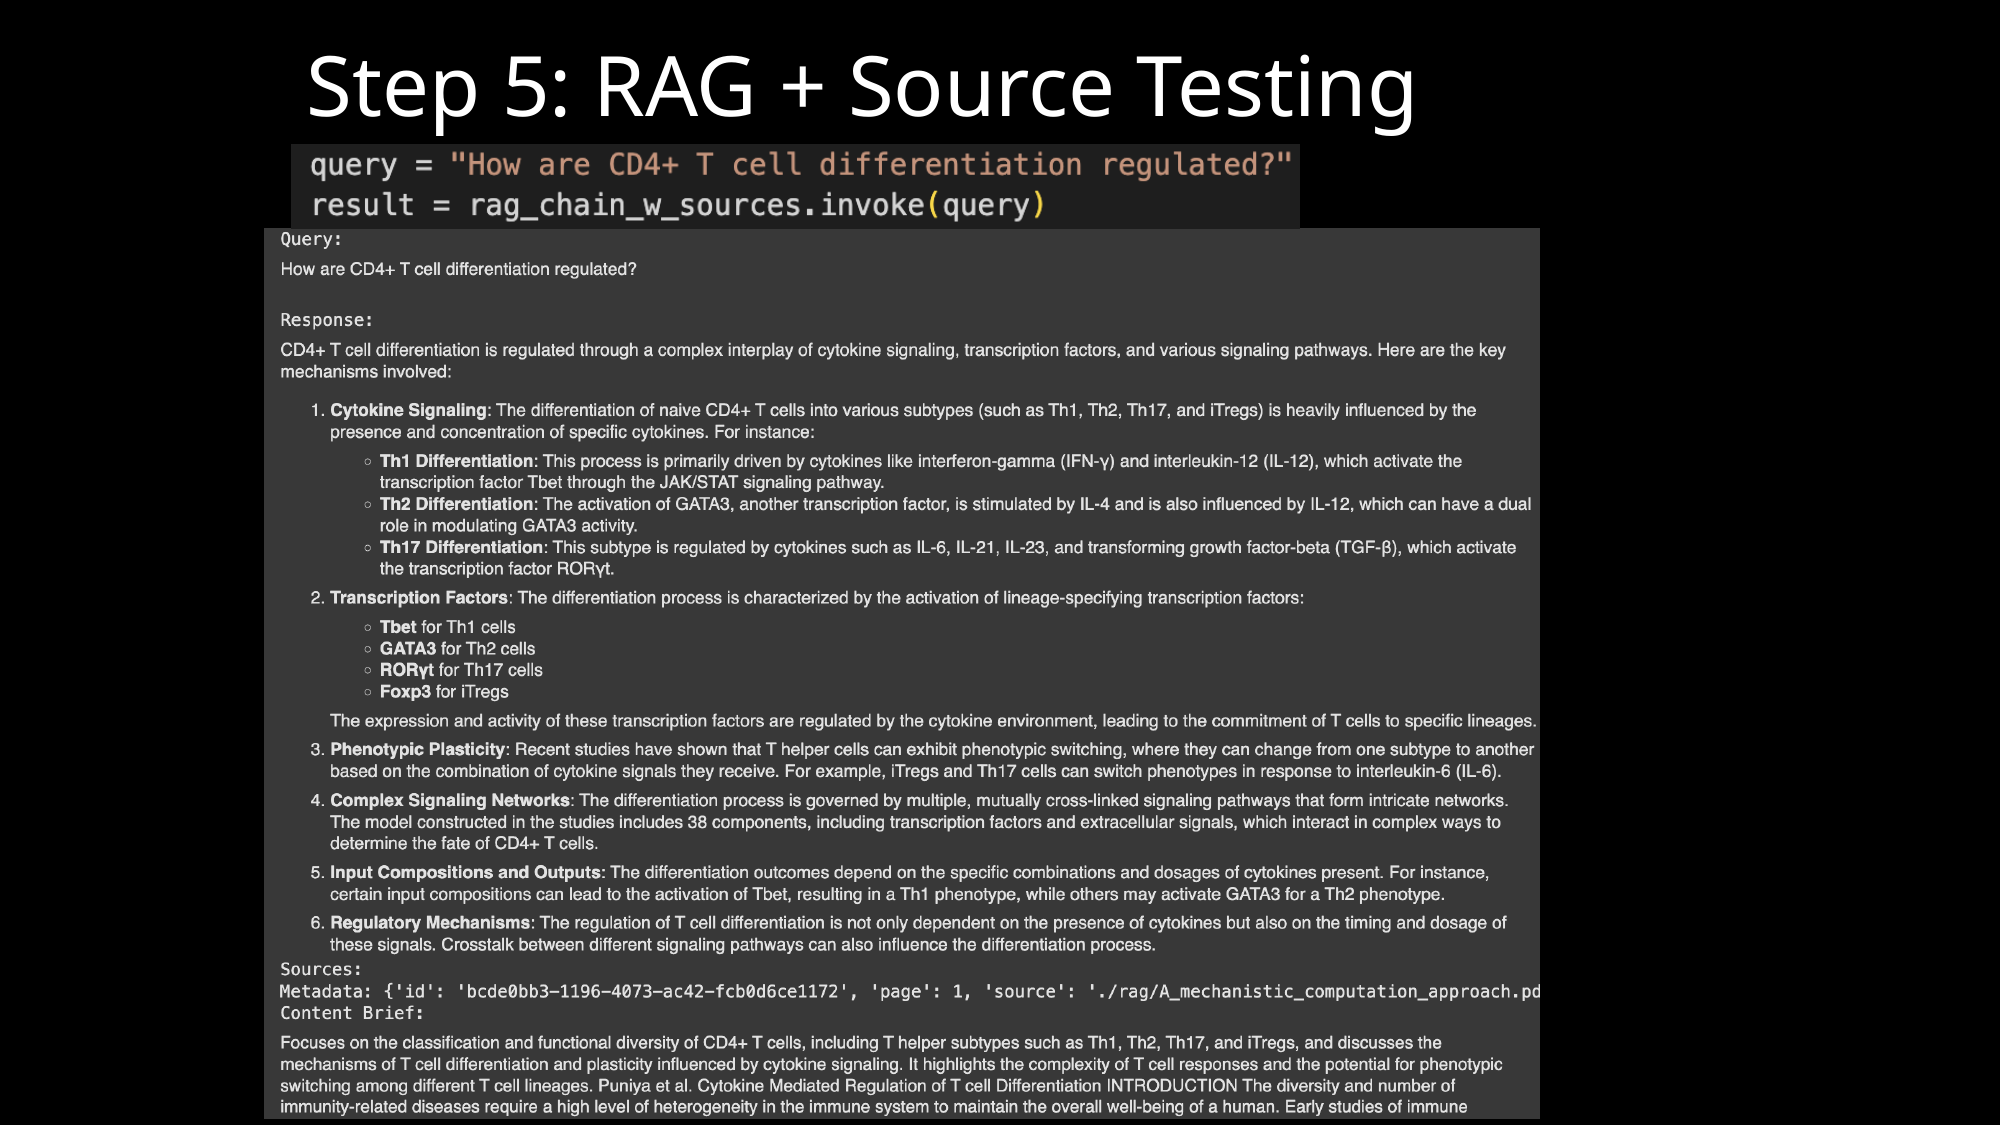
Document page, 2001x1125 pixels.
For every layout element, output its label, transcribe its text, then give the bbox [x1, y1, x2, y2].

title Step 5: RAG + Source Testing [291, 16, 1709, 164]
picture [263, 144, 1540, 1120]
